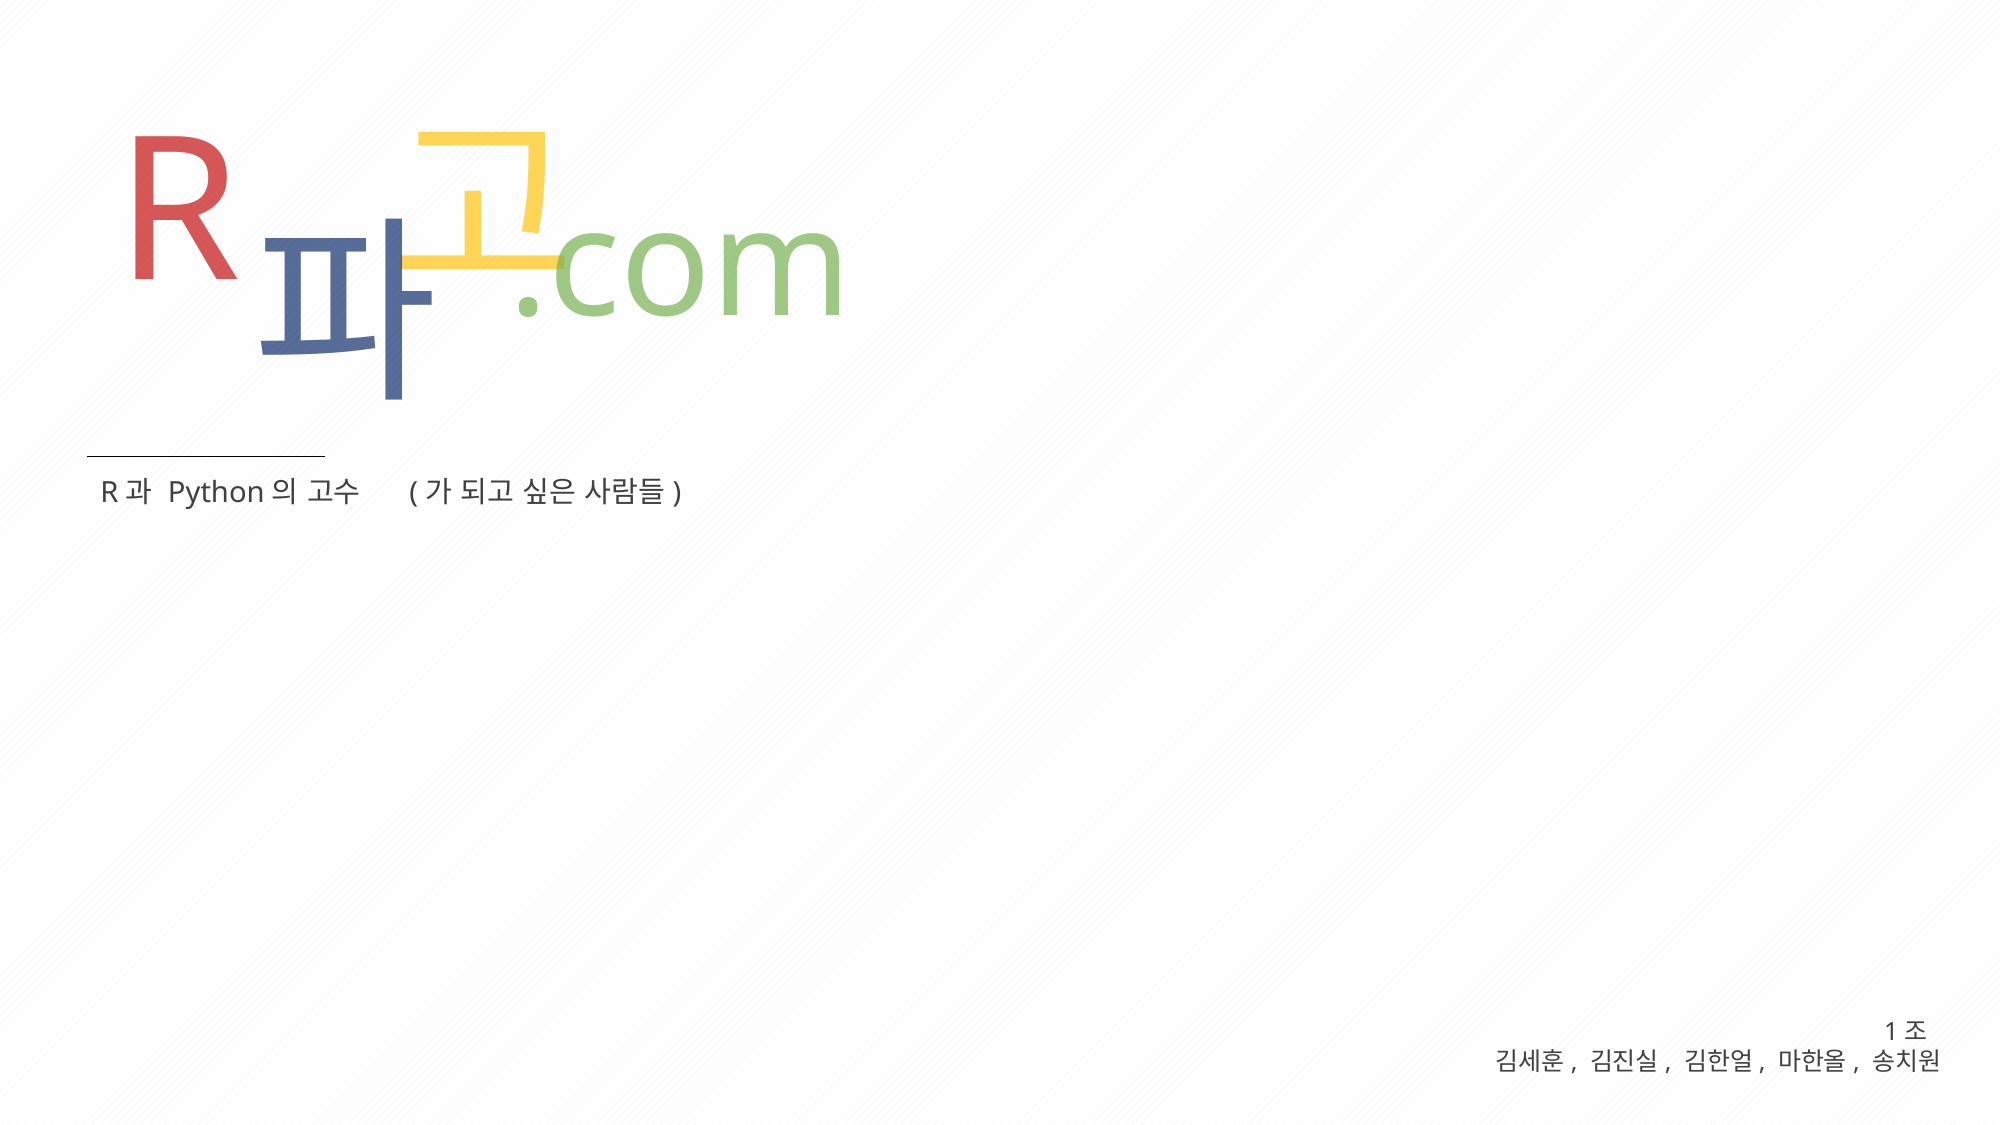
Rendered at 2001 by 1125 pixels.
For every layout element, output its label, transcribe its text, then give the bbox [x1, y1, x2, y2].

text_box 1조 김세훈, 김진실, 김한얼, 마한올, 송치원 [1480, 1007, 1956, 1083]
text_box R과 Python의 고수 (가 되고 싶은 사람들) [85, 465, 697, 516]
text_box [101, 72, 970, 435]
